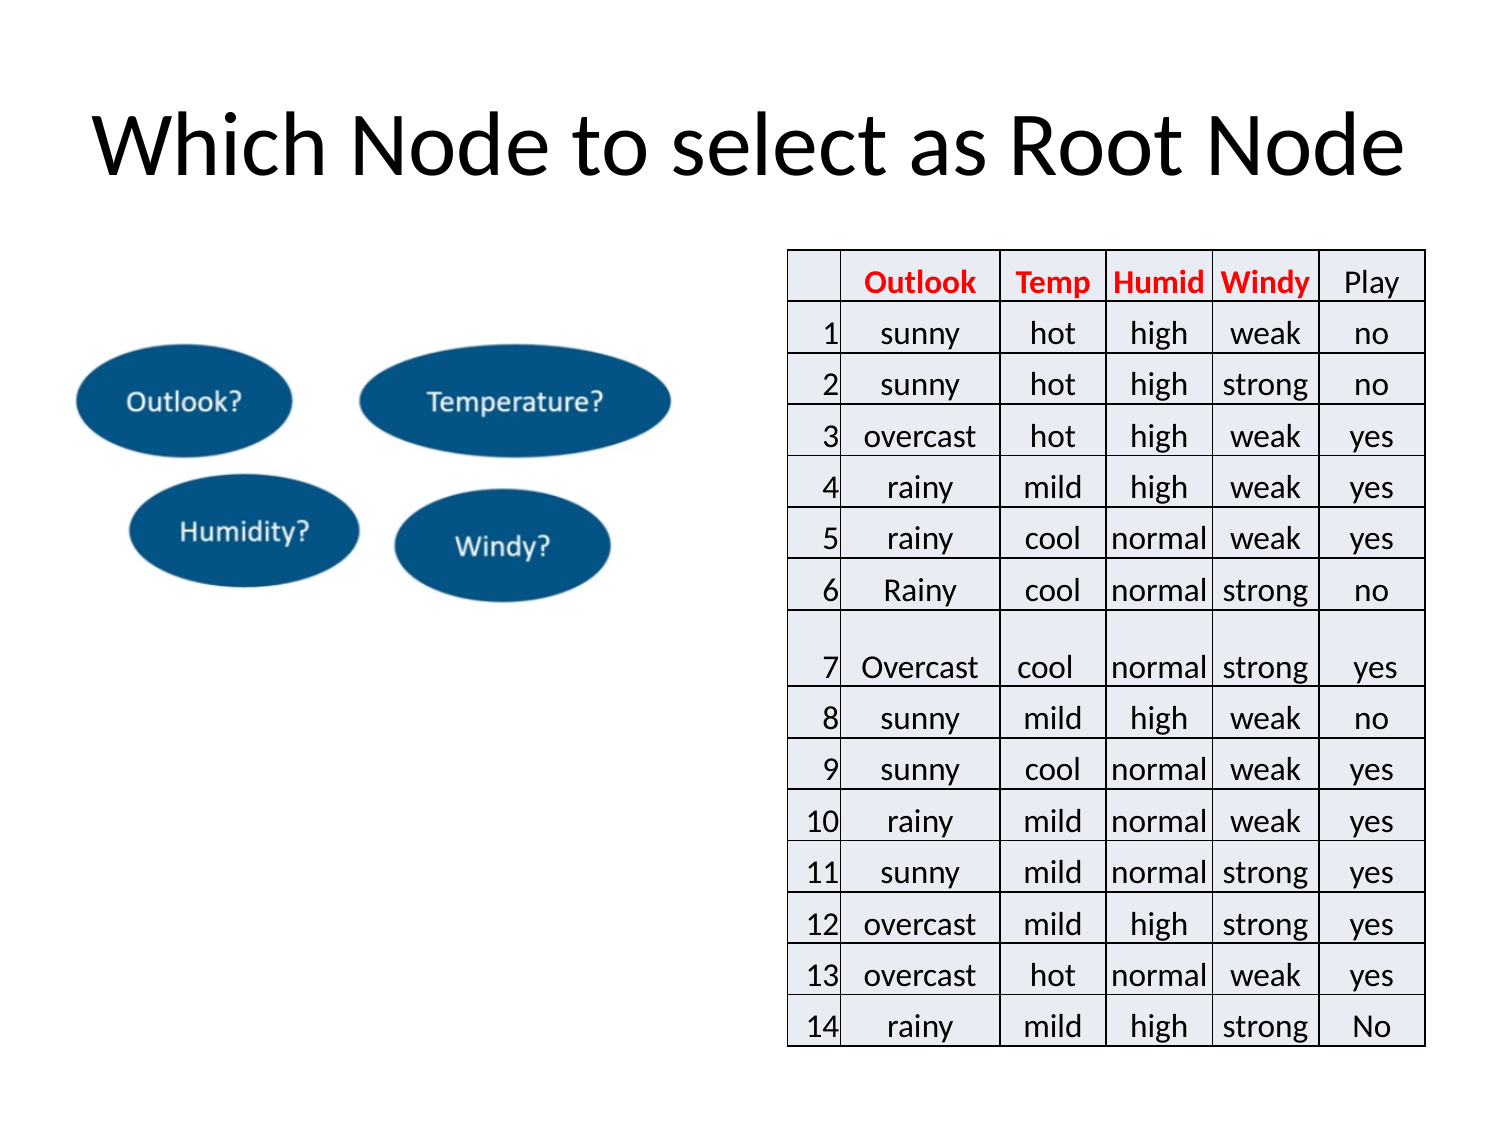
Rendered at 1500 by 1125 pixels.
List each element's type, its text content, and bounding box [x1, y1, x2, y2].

table_cell 5 [788, 508, 840, 557]
table_cell no [1320, 302, 1424, 352]
table_cell mild [1001, 687, 1105, 737]
table_cell yes [1320, 790, 1424, 840]
table_cell weak [1213, 302, 1318, 352]
table_cell weak [1213, 508, 1318, 557]
table_cell overcast [841, 405, 999, 455]
table_cell normal [1107, 559, 1212, 609]
table_cell no [1320, 687, 1424, 737]
table_cell Overcast [841, 611, 999, 685]
table_cell 6 [788, 559, 840, 609]
table_cell cool [1001, 739, 1105, 788]
table_cell normal [1107, 790, 1212, 840]
table_cell Rainy [841, 559, 999, 609]
table_cell No [1320, 995, 1424, 1045]
table_cell strong [1213, 841, 1318, 891]
table_cell mild [1001, 790, 1105, 840]
table_cell high [1107, 354, 1212, 403]
table_cell 13 [788, 944, 840, 994]
table_cell weak [1213, 739, 1318, 788]
table_cell hot [1001, 354, 1105, 403]
table_header Outlook [841, 251, 999, 300]
table_cell sunny [841, 739, 999, 788]
table_cell yes [1320, 841, 1424, 891]
table_cell weak [1213, 944, 1318, 994]
table_cell weak [1213, 456, 1318, 506]
table_cell 2 [788, 354, 840, 403]
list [74, 336, 768, 931]
table_cell yes [1320, 739, 1424, 788]
table_cell sunny [841, 841, 999, 891]
table_cell cool [1001, 611, 1105, 685]
table_cell strong [1213, 995, 1318, 1045]
table_cell normal [1107, 841, 1212, 891]
table_cell high [1107, 302, 1212, 352]
table_cell yes [1320, 508, 1424, 557]
table_header Humid [1107, 251, 1212, 300]
table_cell high [1107, 995, 1212, 1045]
table_cell no [1320, 559, 1424, 609]
table_cell high [1107, 687, 1212, 737]
table_cell hot [1001, 405, 1105, 455]
table_cell rainy [841, 508, 999, 557]
table_cell overcast [841, 893, 999, 942]
table_cell 7 [788, 611, 840, 685]
table_cell sunny [841, 687, 999, 737]
table_cell 8 [788, 687, 840, 737]
table_cell high [1107, 405, 1212, 455]
table_cell normal [1107, 611, 1212, 685]
title Which Node to select as Root Node [75, 45, 1425, 233]
table_cell 1 [788, 302, 840, 352]
table_cell mild [1001, 456, 1105, 506]
table_cell weak [1213, 405, 1318, 455]
table_cell rainy [841, 456, 999, 506]
table_cell yes [1320, 893, 1424, 942]
table_cell cool [1001, 508, 1105, 557]
table_cell strong [1213, 354, 1318, 403]
table_cell high [1107, 456, 1212, 506]
table_cell mild [1001, 841, 1105, 891]
table_cell strong [1213, 893, 1318, 942]
table_cell sunny [841, 354, 999, 403]
table_cell cool [1001, 559, 1105, 609]
table_cell 3 [788, 405, 840, 455]
table_cell 14 [788, 995, 840, 1045]
table_cell mild [1001, 995, 1105, 1045]
table_header Play [1320, 251, 1424, 300]
table_cell 11 [788, 841, 840, 891]
table_cell hot [1001, 944, 1105, 994]
table_cell weak [1213, 790, 1318, 840]
table_header Temp [1001, 251, 1105, 300]
table_cell normal [1107, 739, 1212, 788]
table_cell sunny [841, 302, 999, 352]
table_header [788, 251, 840, 300]
table_cell high [1107, 893, 1212, 942]
table_cell 12 [788, 893, 840, 942]
table_cell rainy [841, 995, 999, 1045]
table_cell yes [1320, 944, 1424, 994]
table_cell strong [1213, 559, 1318, 609]
table_cell strong [1213, 611, 1318, 685]
table_cell normal [1107, 508, 1212, 557]
table_cell mild [1001, 893, 1105, 942]
table_header Windy [1213, 251, 1318, 300]
table_cell rainy [841, 790, 999, 840]
table_cell yes [1320, 611, 1424, 685]
table_cell normal [1107, 944, 1212, 994]
table_cell no [1320, 354, 1424, 403]
table_cell yes [1320, 405, 1424, 455]
table_cell 4 [788, 456, 840, 506]
table_cell 10 [788, 790, 840, 840]
table_cell overcast [841, 944, 999, 994]
table_cell hot [1001, 302, 1105, 352]
table_cell yes [1320, 456, 1424, 506]
table_cell 9 [788, 739, 840, 788]
table_cell weak [1213, 687, 1318, 737]
